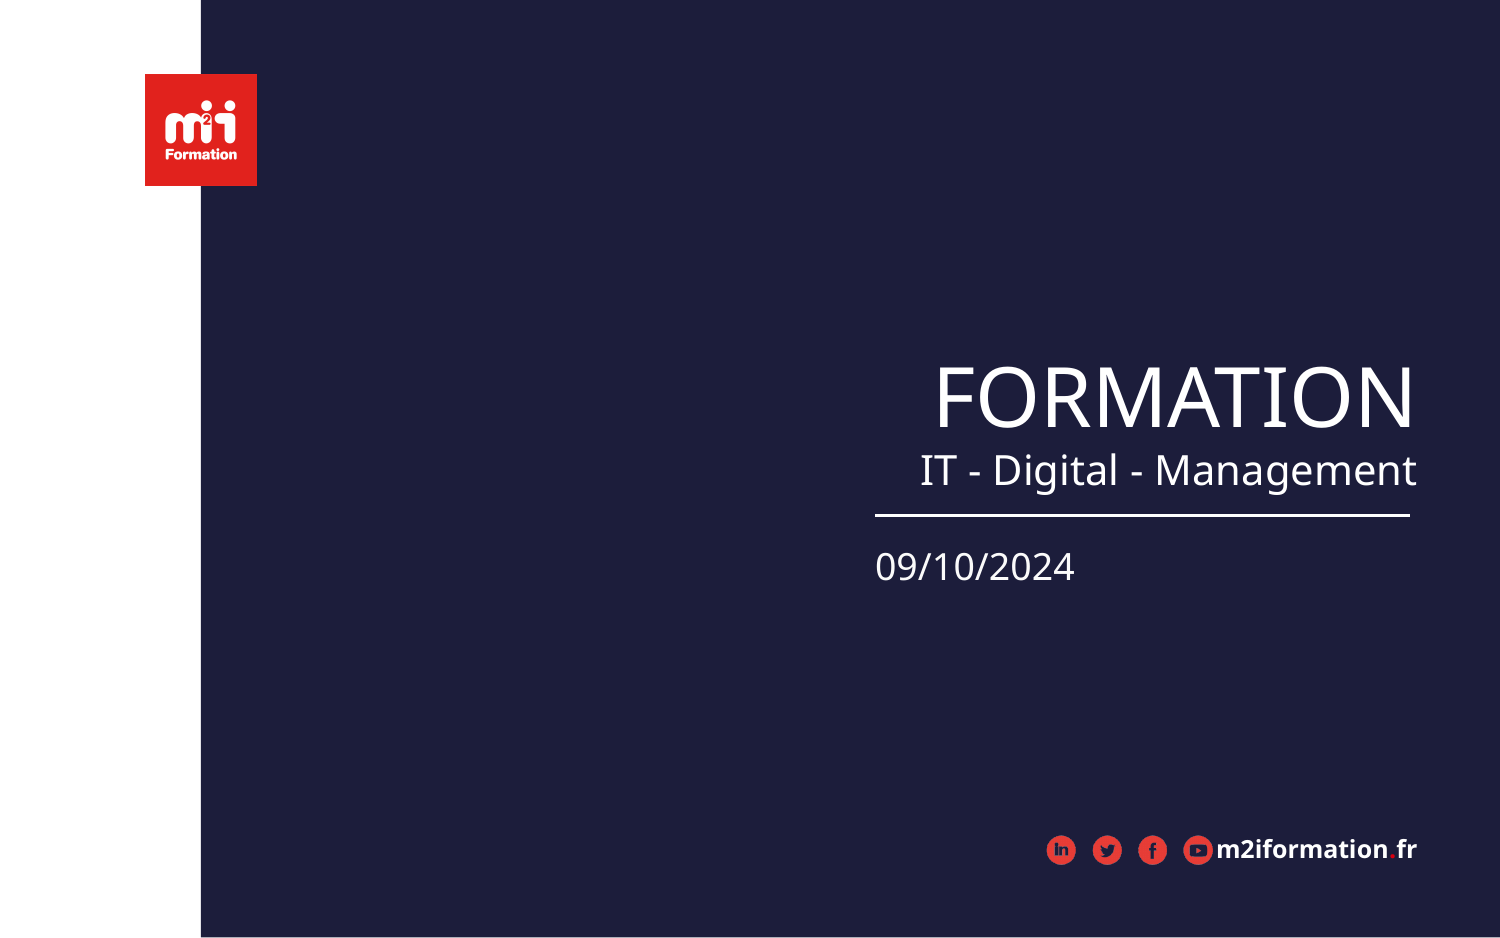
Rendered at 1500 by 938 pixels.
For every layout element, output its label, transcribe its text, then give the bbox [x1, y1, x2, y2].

subtitle 09/10/2024 [875, 528, 1411, 584]
picture [1085, 827, 1130, 872]
picture [1039, 827, 1084, 872]
picture [1131, 827, 1175, 872]
picture [145, 74, 257, 186]
picture [1176, 827, 1221, 872]
